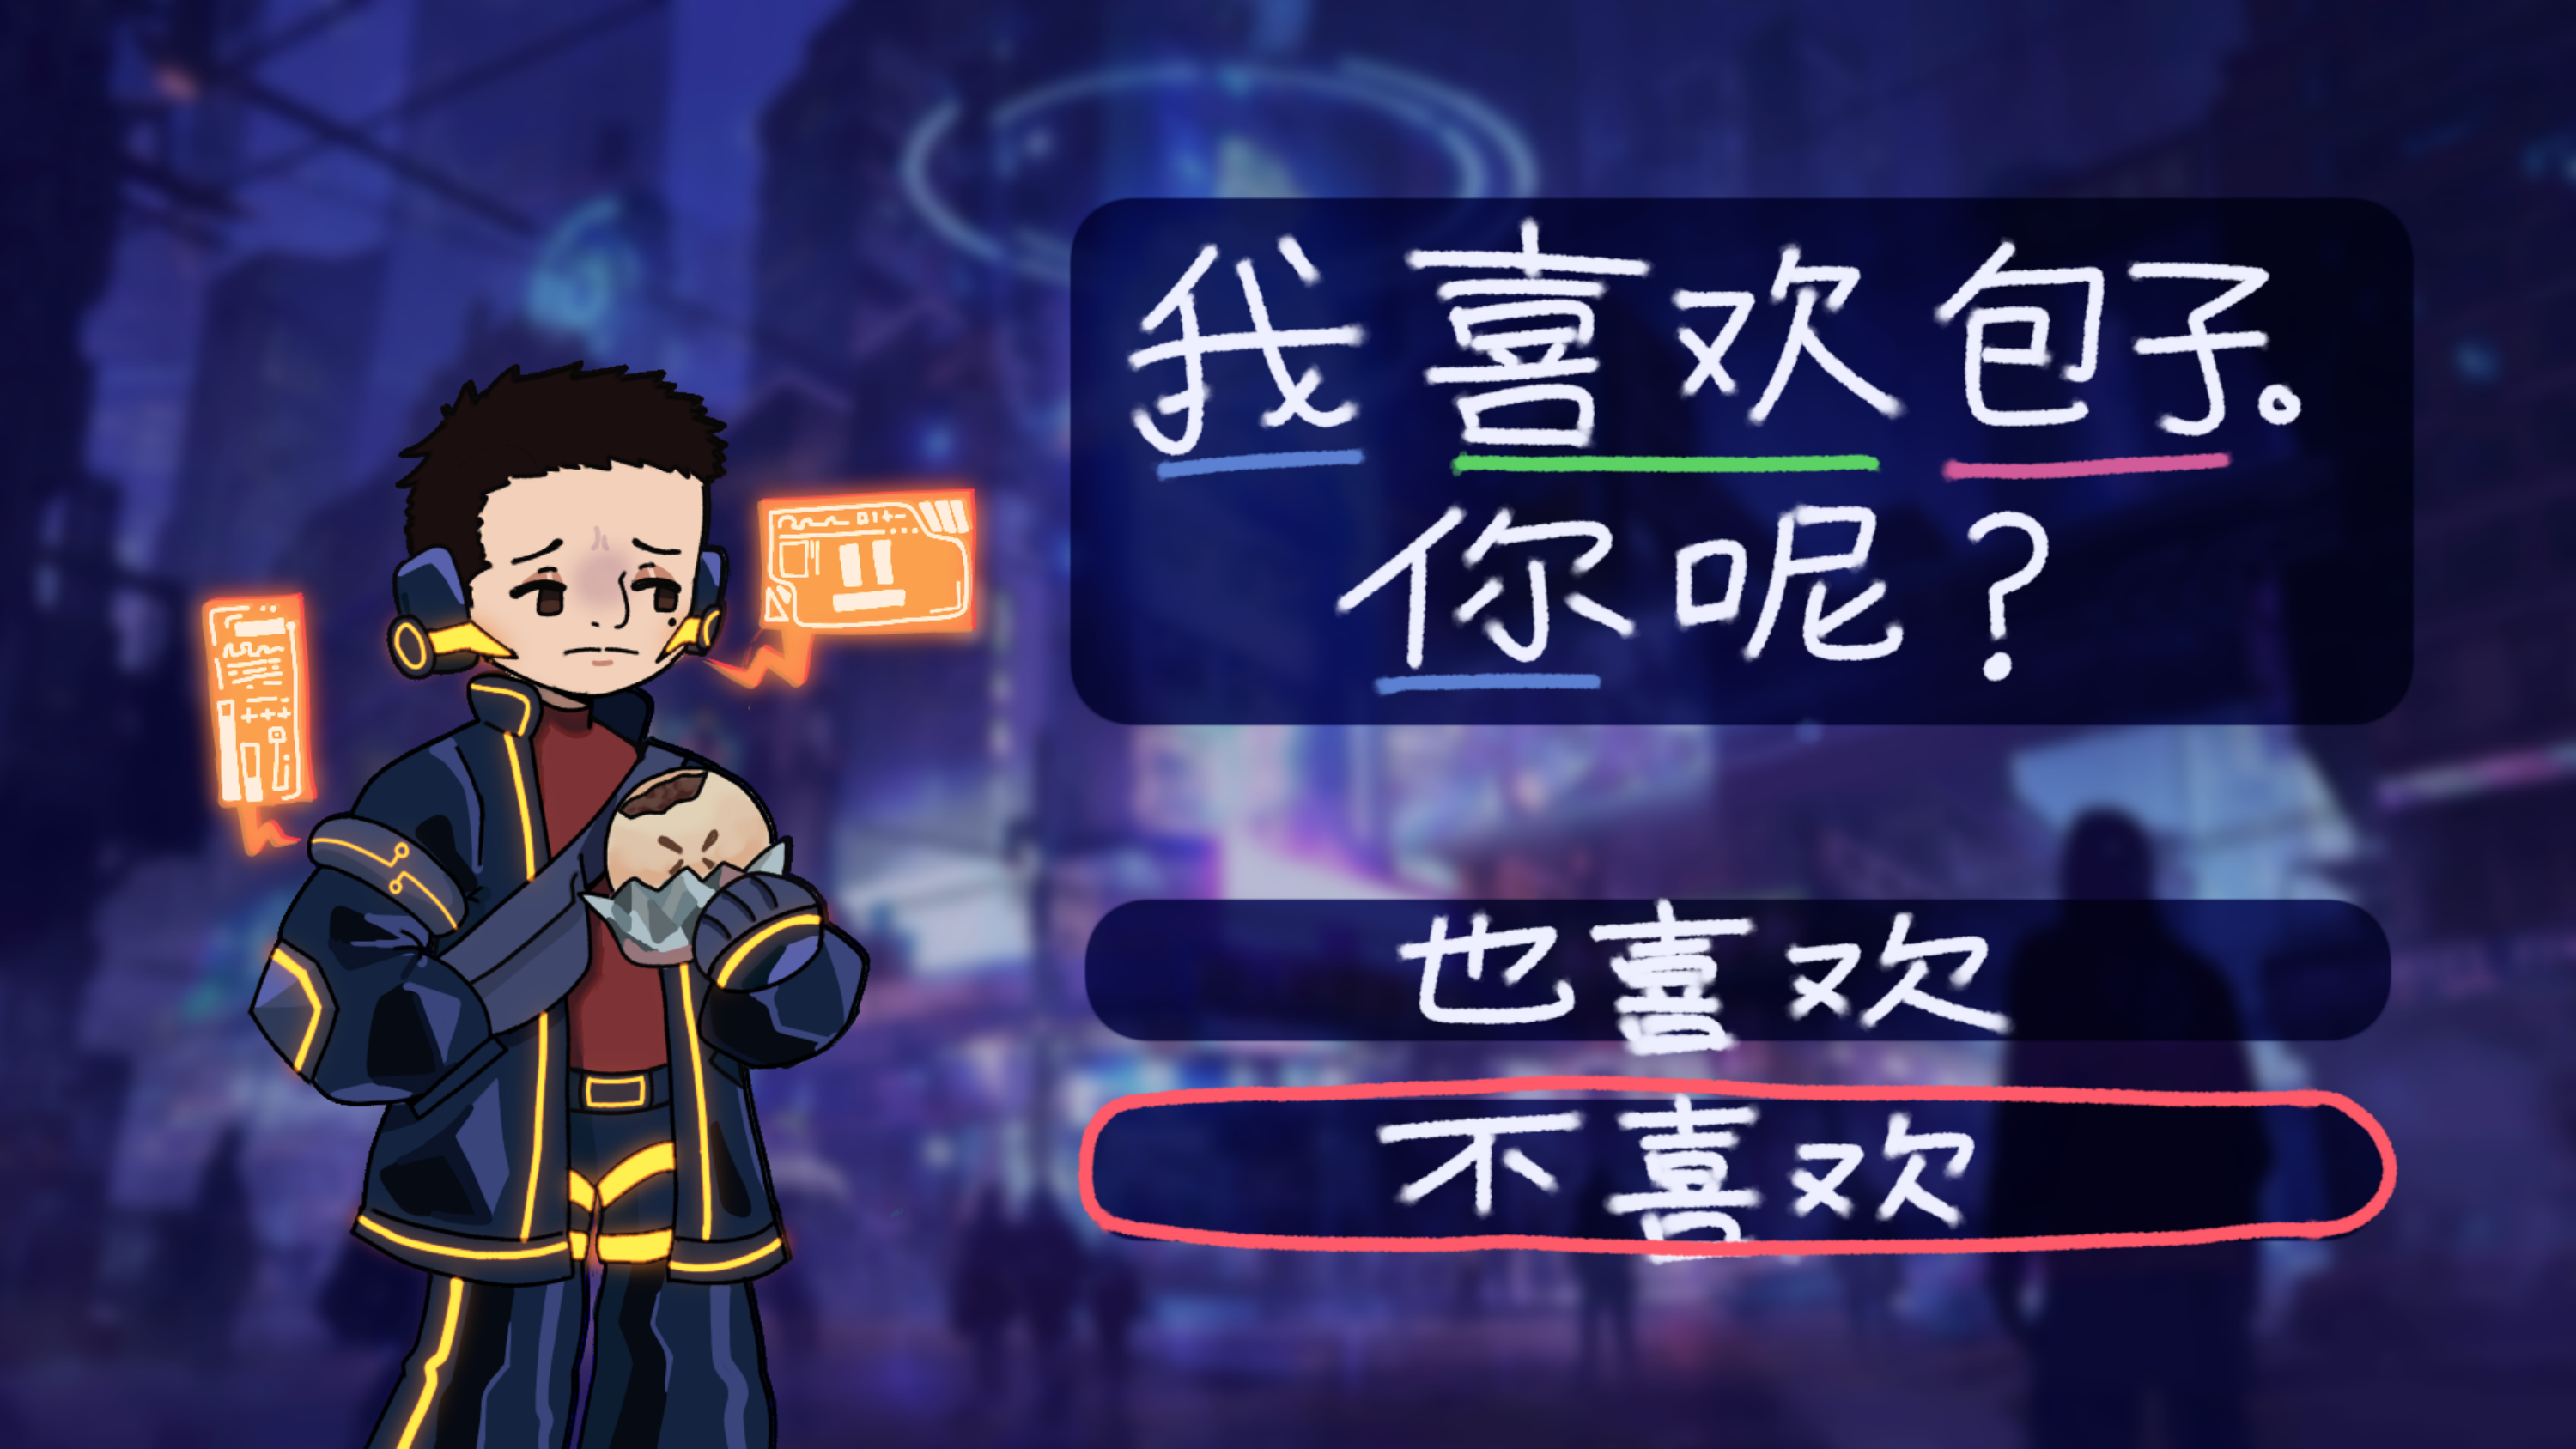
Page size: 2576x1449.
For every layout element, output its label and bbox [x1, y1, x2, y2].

text_box [0, 0, 2576, 1449]
